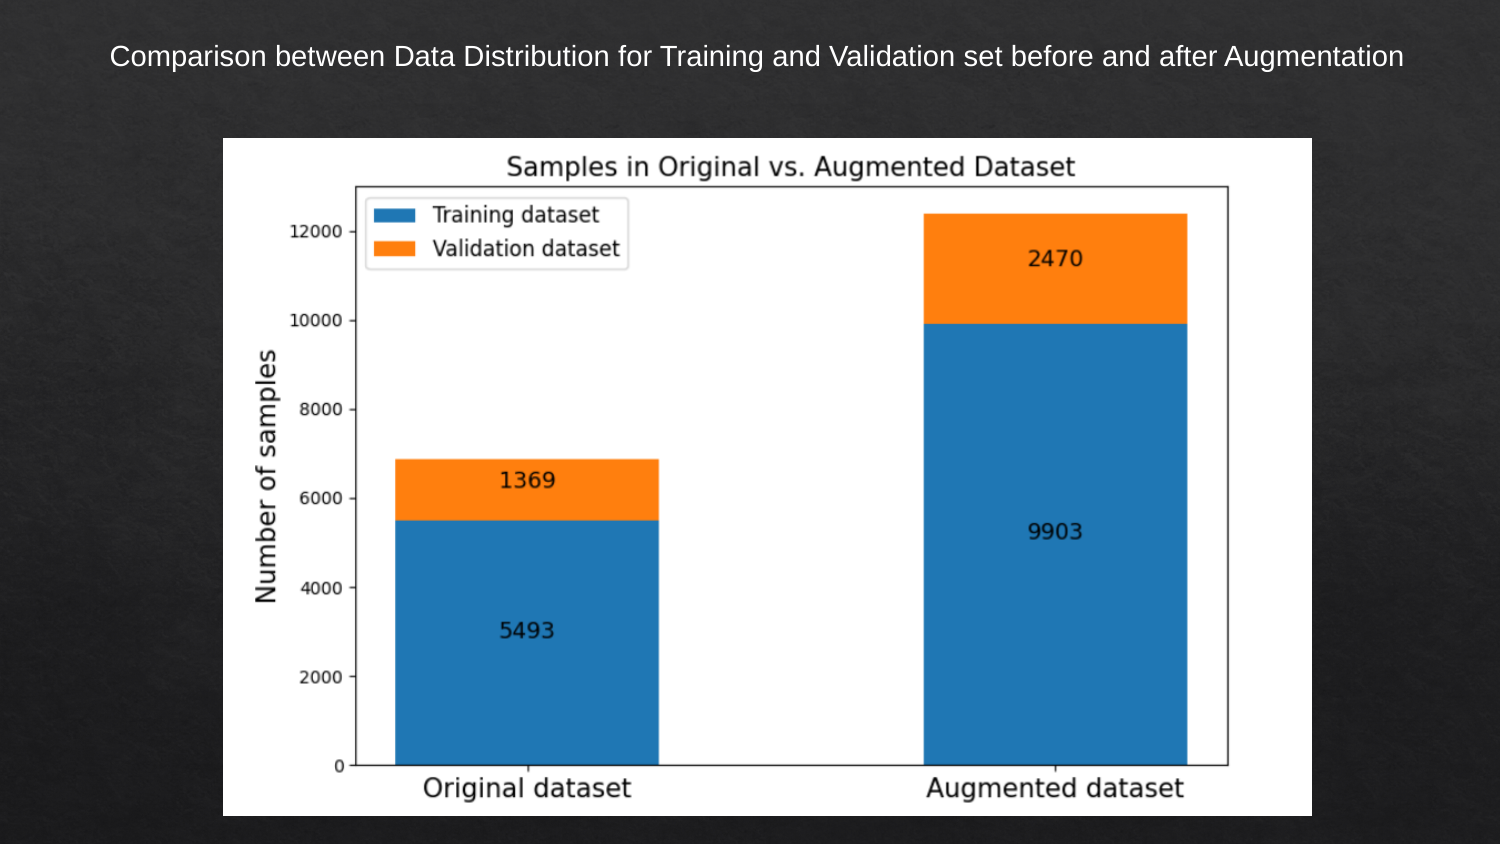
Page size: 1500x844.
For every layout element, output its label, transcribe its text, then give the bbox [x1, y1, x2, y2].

picture [222, 138, 1312, 816]
text_box Comparison between Data Distribution for Training and Validation set before and after Augmentation [94, 29, 1500, 80]
